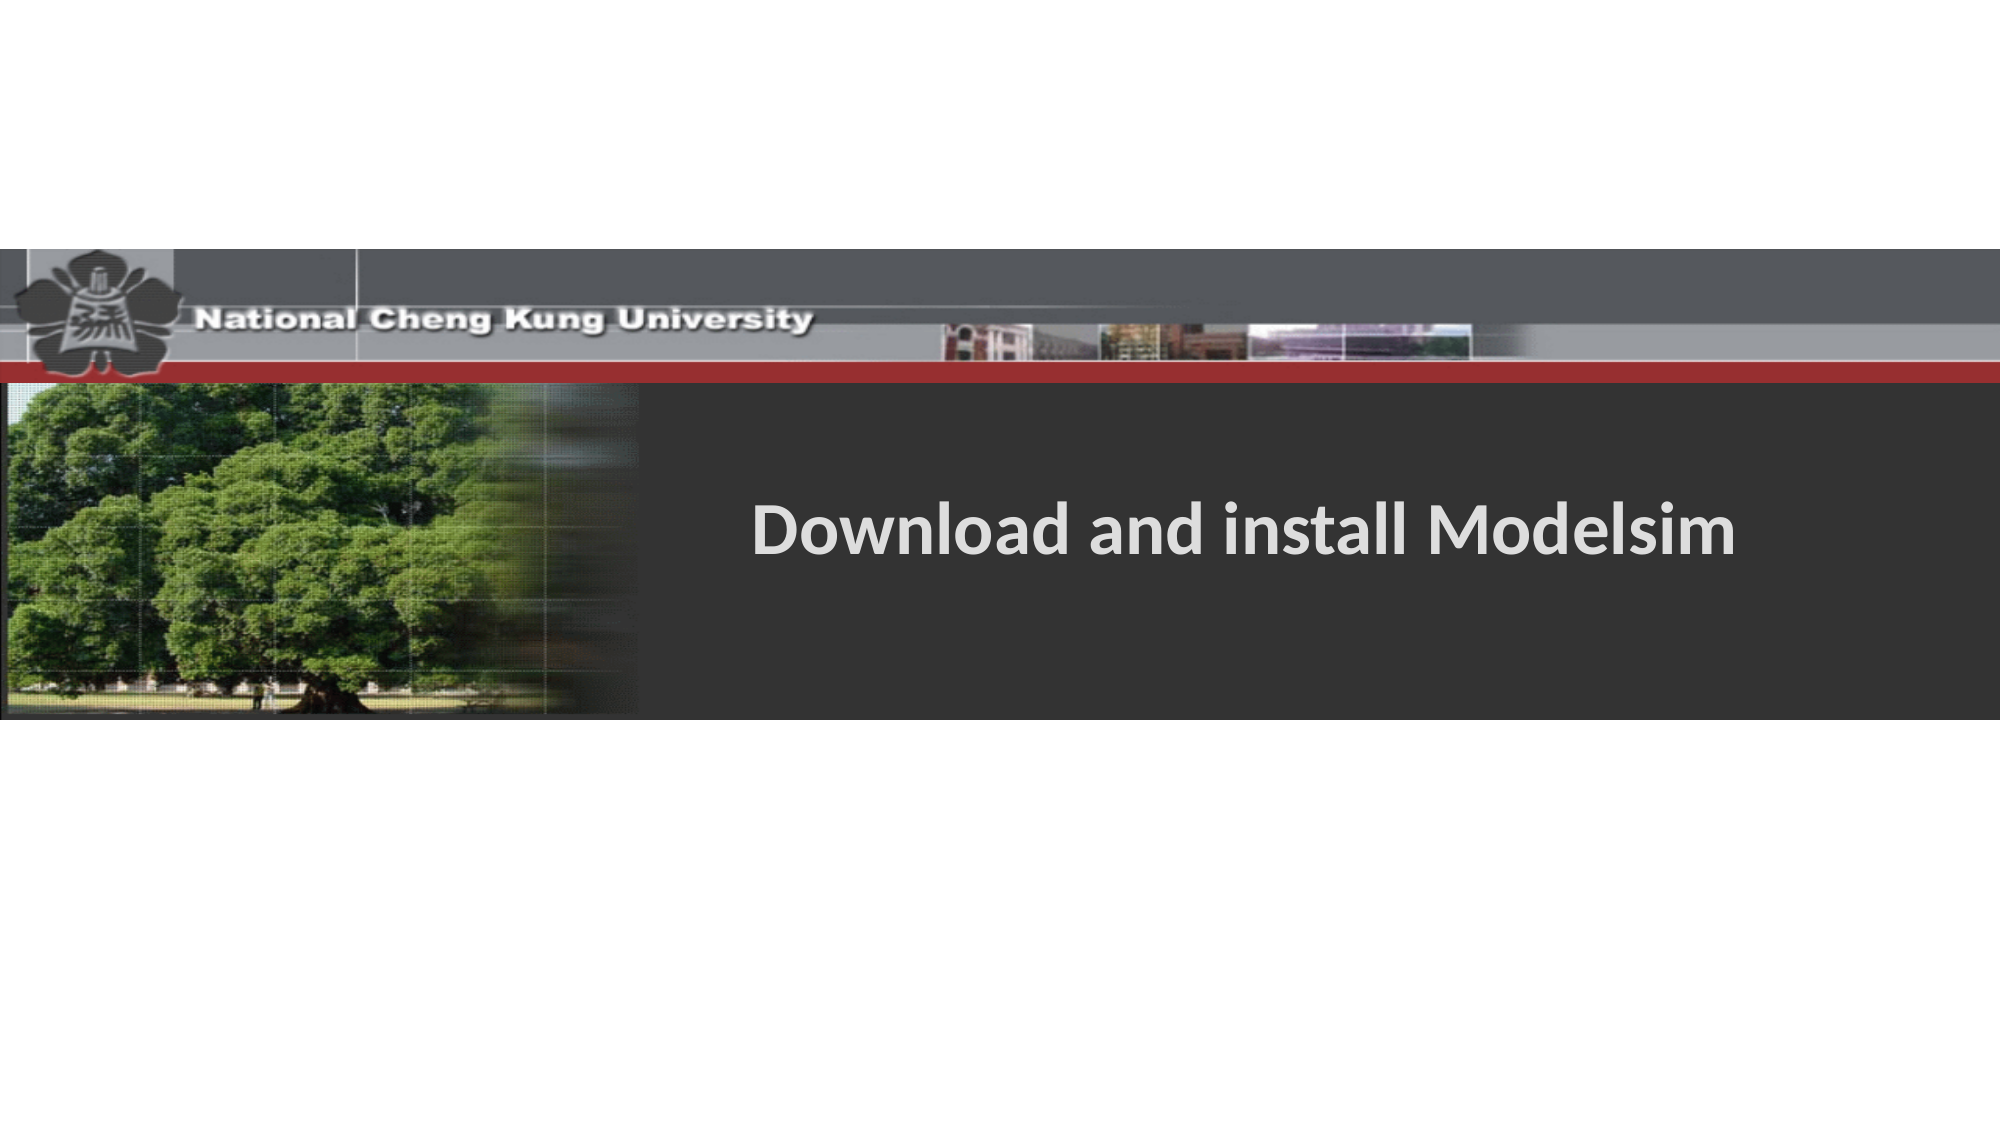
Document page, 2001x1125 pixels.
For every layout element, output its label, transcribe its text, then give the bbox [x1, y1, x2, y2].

title Download and install Modelsim [541, 362, 1967, 688]
picture [0, 249, 2000, 720]
